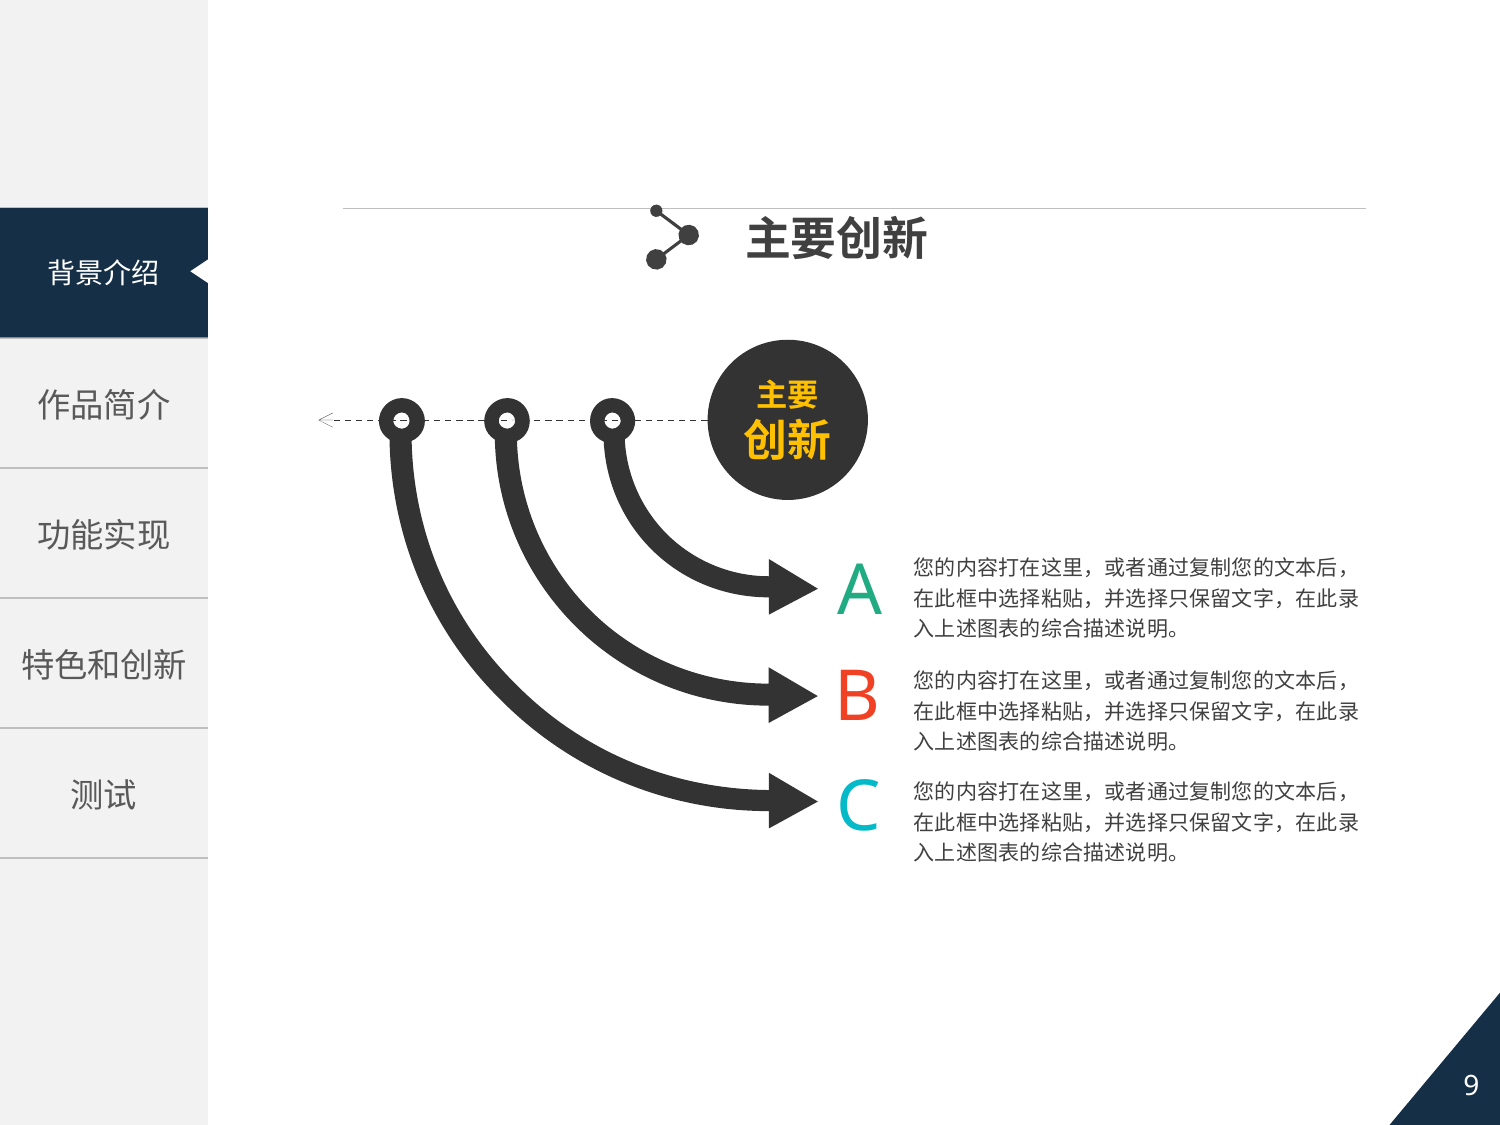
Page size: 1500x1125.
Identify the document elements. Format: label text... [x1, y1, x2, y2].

text_box [318, 412, 333, 428]
text_box B [824, 645, 890, 740]
text_box [590, 398, 636, 442]
text_box [389, 432, 818, 829]
text_box [484, 398, 530, 441]
text_box C [826, 755, 891, 849]
text_box [494, 432, 818, 723]
text_box [378, 398, 425, 441]
text_box 您的内容打在这里，或者通过复制您的文本后，在此框中选择粘贴，并选择只保留文字，在此录入上述图表的综合描述说明。 [904, 657, 1382, 759]
text_box 您的内容打在这里，或者通过复制您的文本后，在此框中选择粘贴，并选择只保留文字，在此录入上述图表的综合描述说明。 [904, 768, 1382, 870]
text_box [603, 432, 818, 615]
text_box 您的内容打在这里，或者通过复制您的文本后，在此框中选择粘贴，并选择只保留文字，在此录入上述图表的综合描述说明。 [904, 544, 1382, 646]
text_box 主要创新 [734, 204, 940, 271]
text_box 主要 创新 [707, 339, 868, 500]
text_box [656, 210, 689, 260]
text_box A [827, 539, 892, 634]
